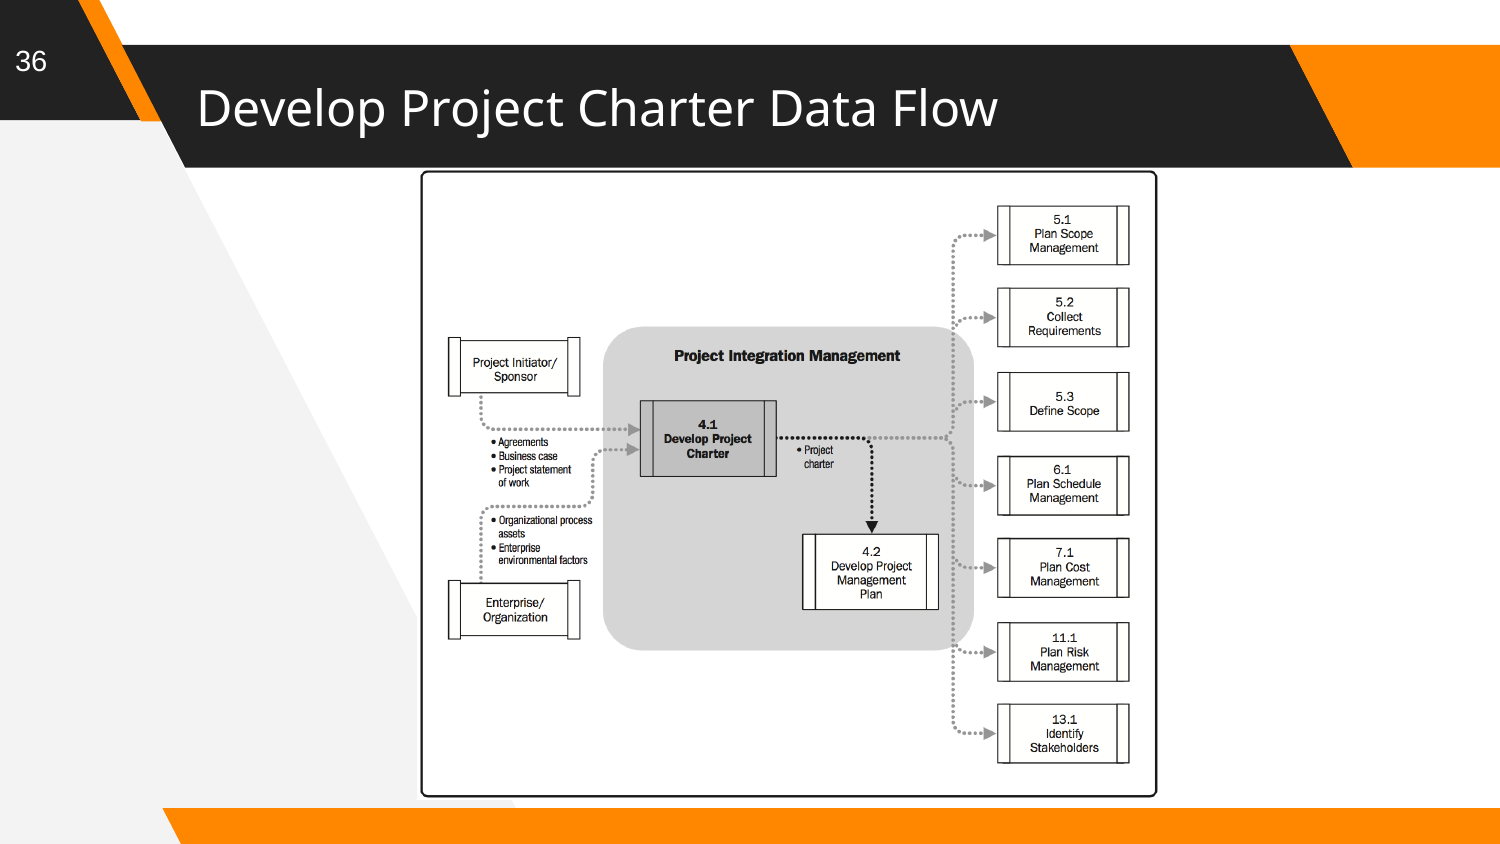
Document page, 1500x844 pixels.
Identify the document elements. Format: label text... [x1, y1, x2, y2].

slide_number 36 [0, 0, 98, 121]
title Develop Project Charter Data Flow [181, 45, 1285, 169]
picture [417, 167, 1161, 800]
